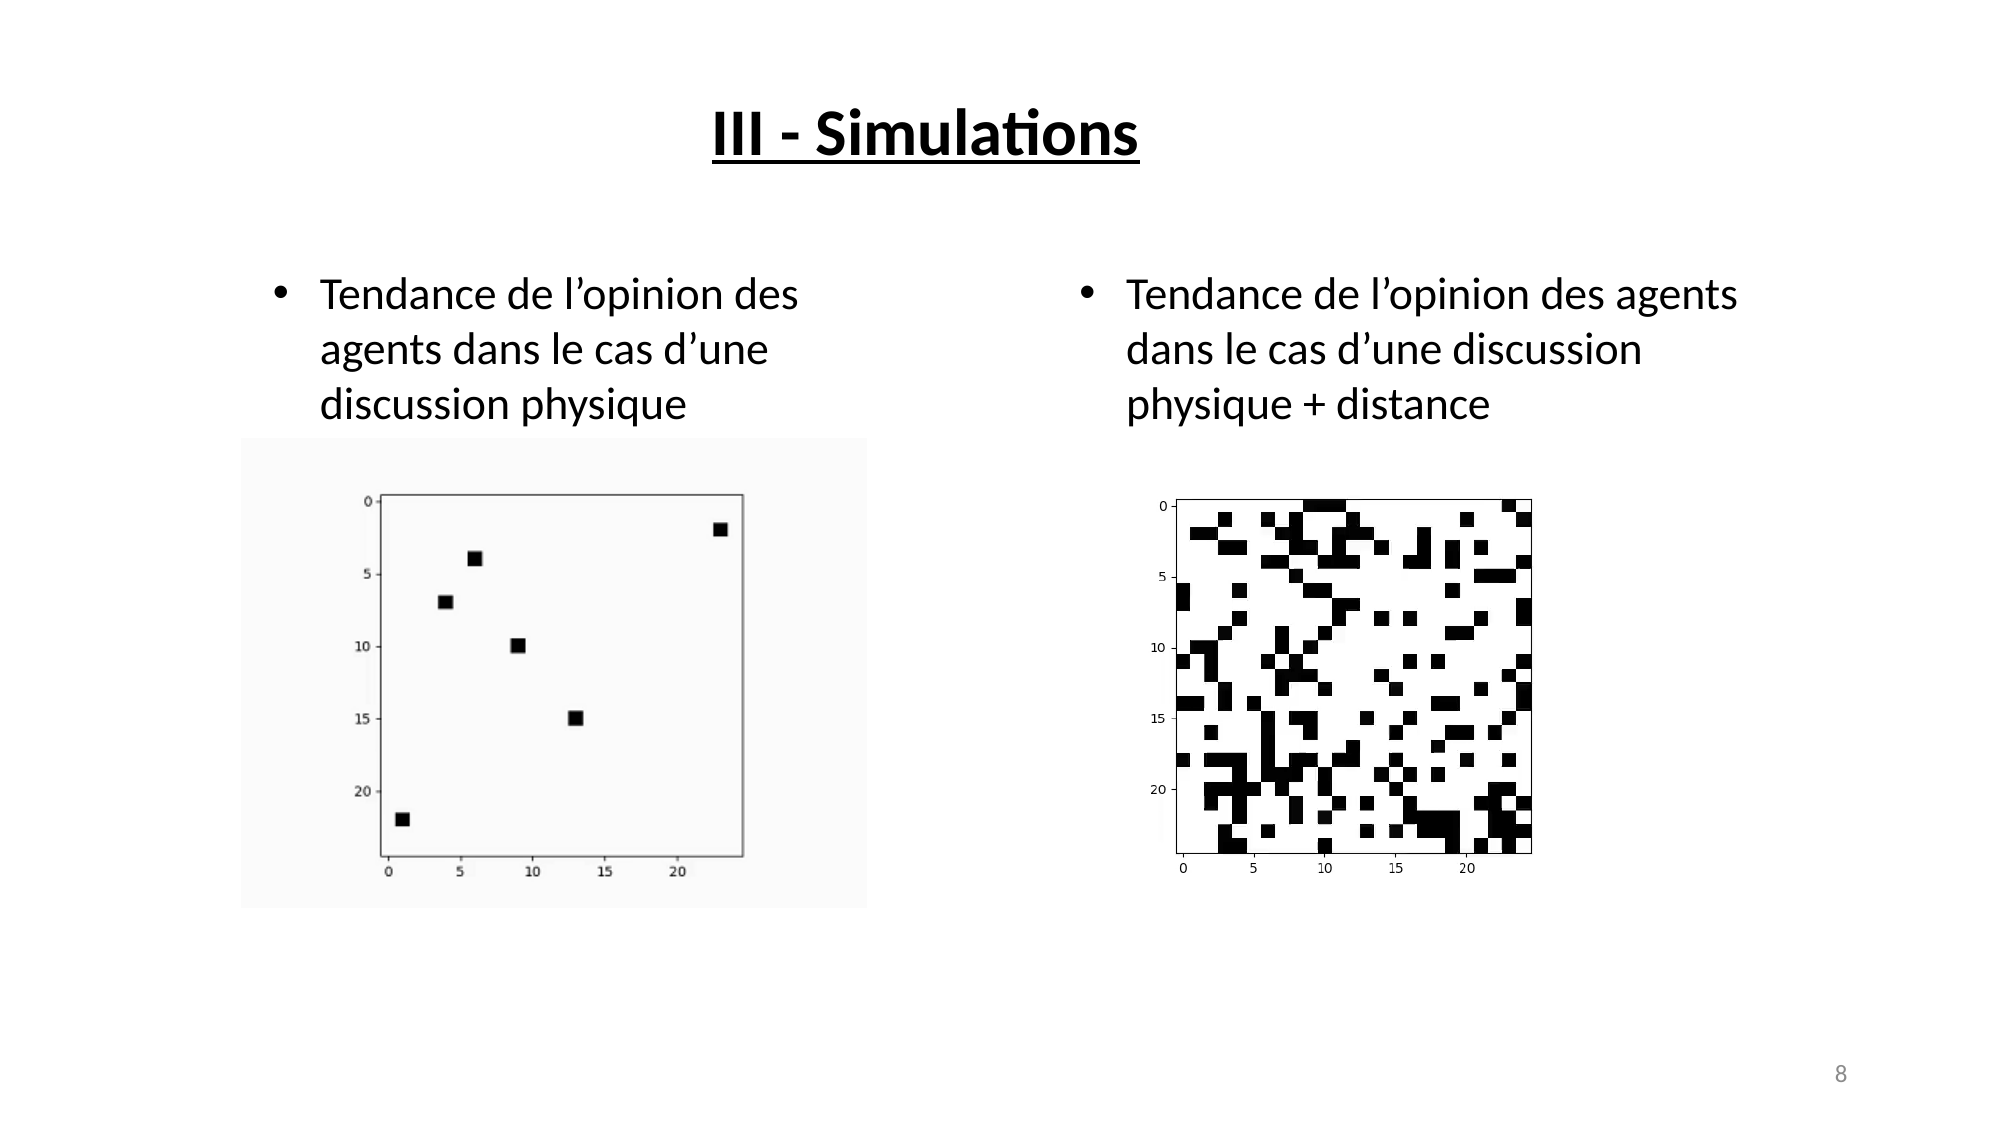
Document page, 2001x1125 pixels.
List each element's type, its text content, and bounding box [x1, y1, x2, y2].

text_box Tendance de l’opinion des agents dans le cas d’une discussion physique + distance [1064, 256, 1754, 437]
slide_number 8 [1412, 1042, 1863, 1103]
text_box Tendance de l’opinion des agents dans le cas d’une discussion physique [258, 256, 867, 437]
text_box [1037, 442, 1652, 904]
picture [241, 438, 867, 908]
text_box III - Simulations [406, 81, 1446, 177]
